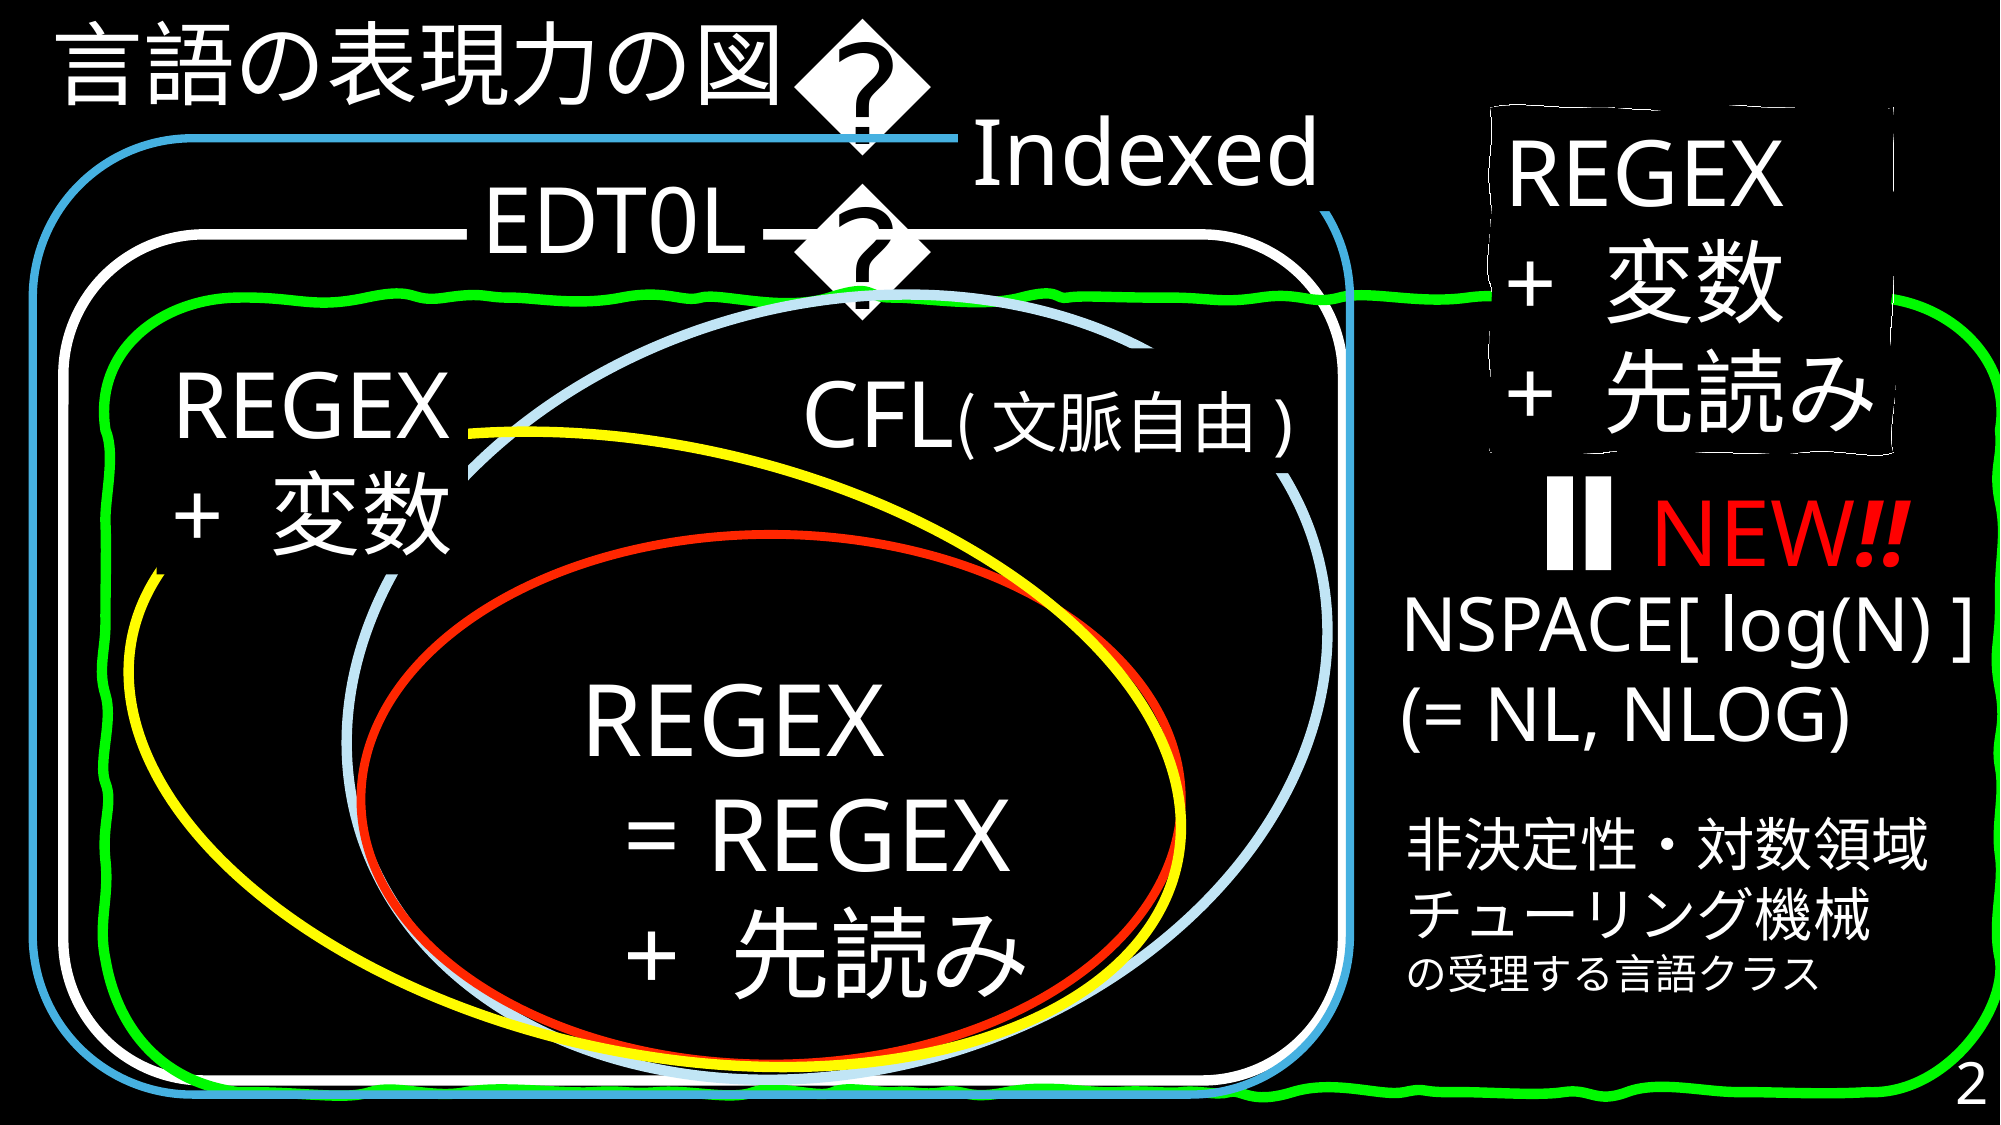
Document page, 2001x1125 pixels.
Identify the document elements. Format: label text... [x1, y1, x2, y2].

text_box EDT0L [466, 154, 764, 280]
text_box REGEX + 変数 [156, 339, 468, 575]
text_box REGEX + 変数 + 先読み [1487, 104, 1897, 456]
text_box 2 [1940, 1039, 2000, 1124]
text_box [1584, 475, 1613, 572]
text_box 🗺️ [777, 0, 954, 136]
text_box [127, 430, 1183, 1069]
text_box NSPACE[ log(N) ] (= NL, NLOG) [1385, 569, 1993, 765]
text_box [807, 474, 1330, 980]
text_box [1059, 608, 1183, 812]
text_box 言語の表現力の図 [36, 0, 801, 125]
text_box [31, 136, 1352, 1097]
text_box = REGEX + 先読み [608, 763, 1113, 1019]
text_box [1546, 475, 1574, 572]
text_box [513, 292, 1146, 468]
text_box CFL(文脈自由) [786, 348, 1315, 474]
text_box [1217, 293, 2000, 1099]
text_box Indexed [958, 86, 1338, 212]
text_box 非決定性・対数領域 チューリング機械 の受理する言語クラス [1390, 800, 1953, 1006]
text_box NEW!! [1635, 467, 1958, 593]
text_box [560, 1019, 1042, 1082]
